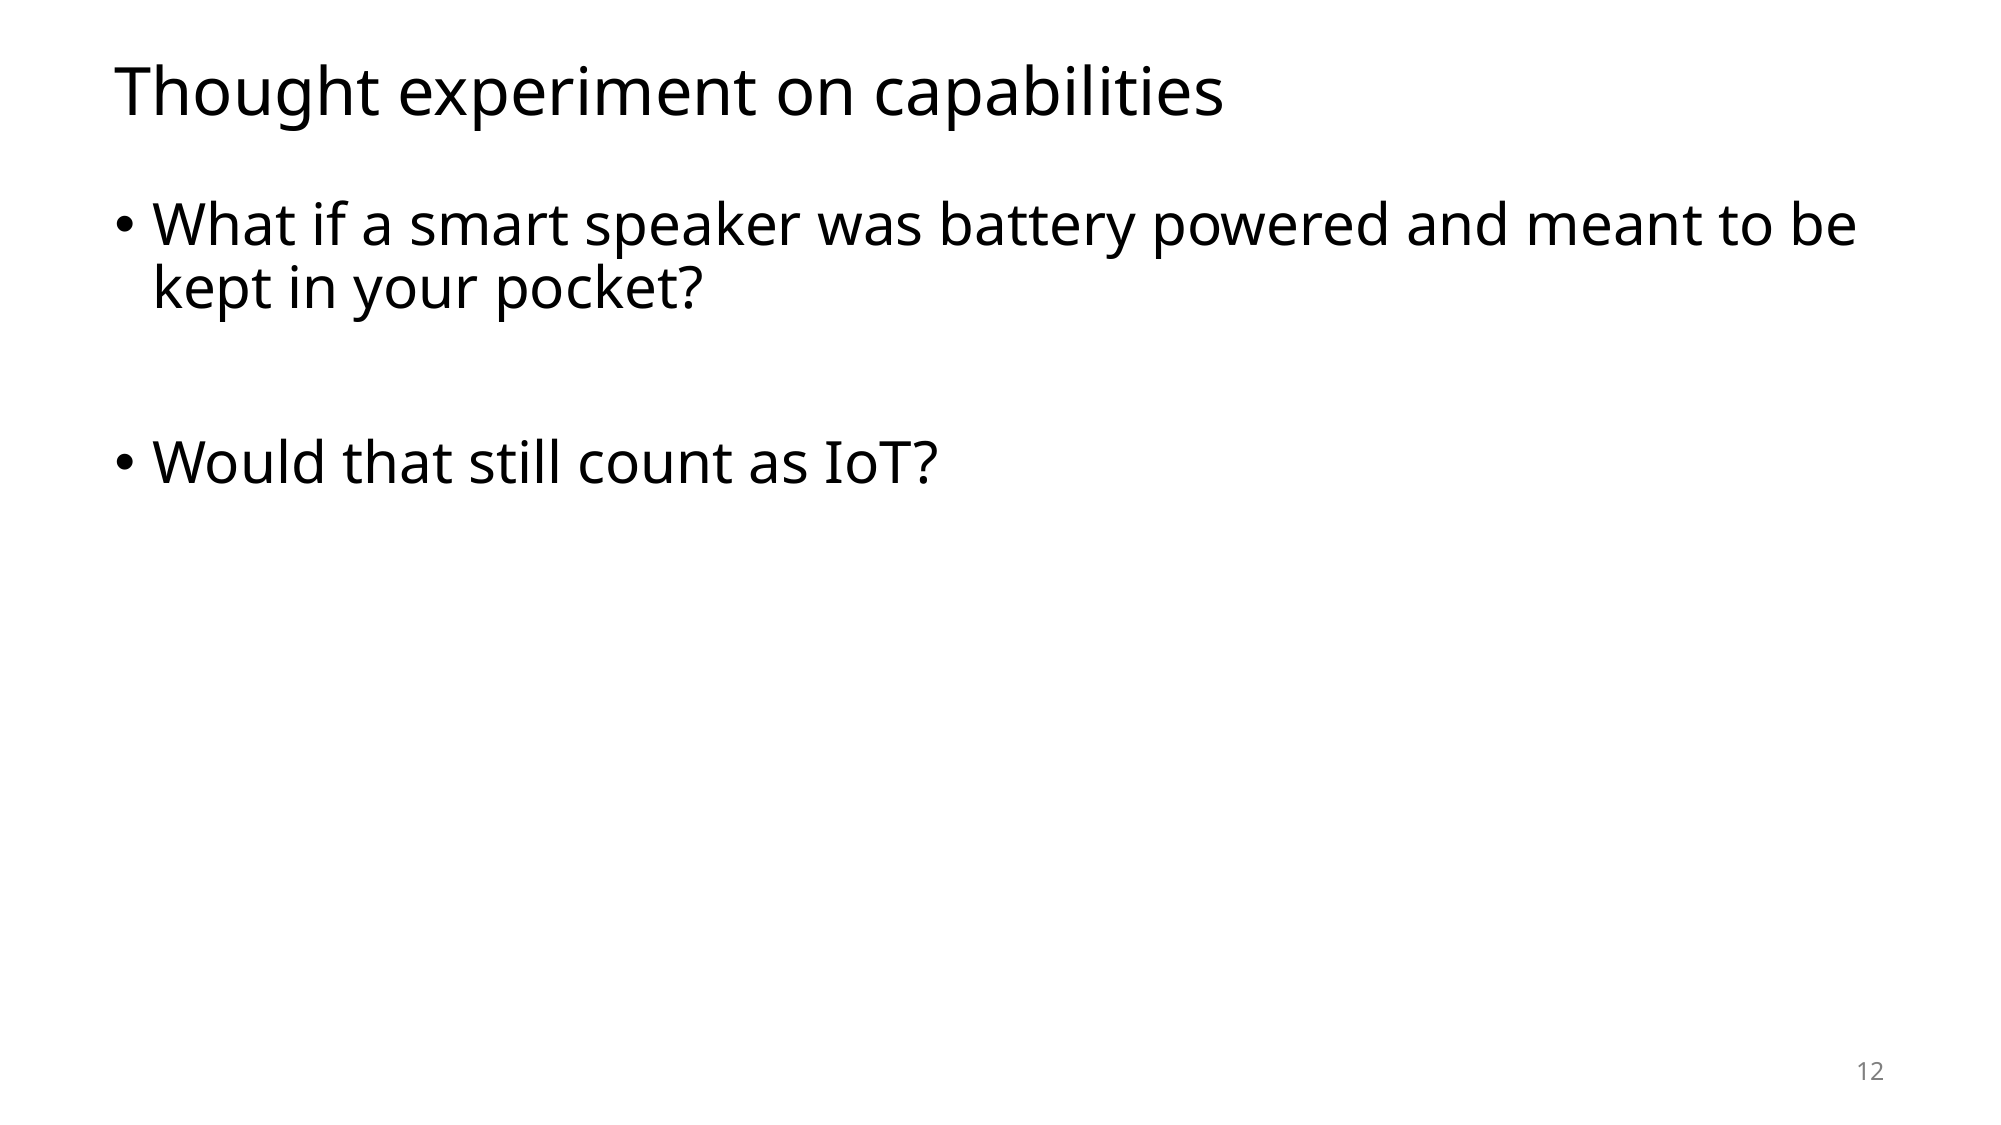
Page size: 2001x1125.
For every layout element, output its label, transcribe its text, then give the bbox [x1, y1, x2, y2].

list What if a smart speaker was battery powered and meant to be kept in your pocket? Would that still count as IoT? [99, 187, 1900, 1013]
slide_number 12 [1749, 1042, 1900, 1103]
title Thought experiment on capabilities [99, 37, 1900, 150]
